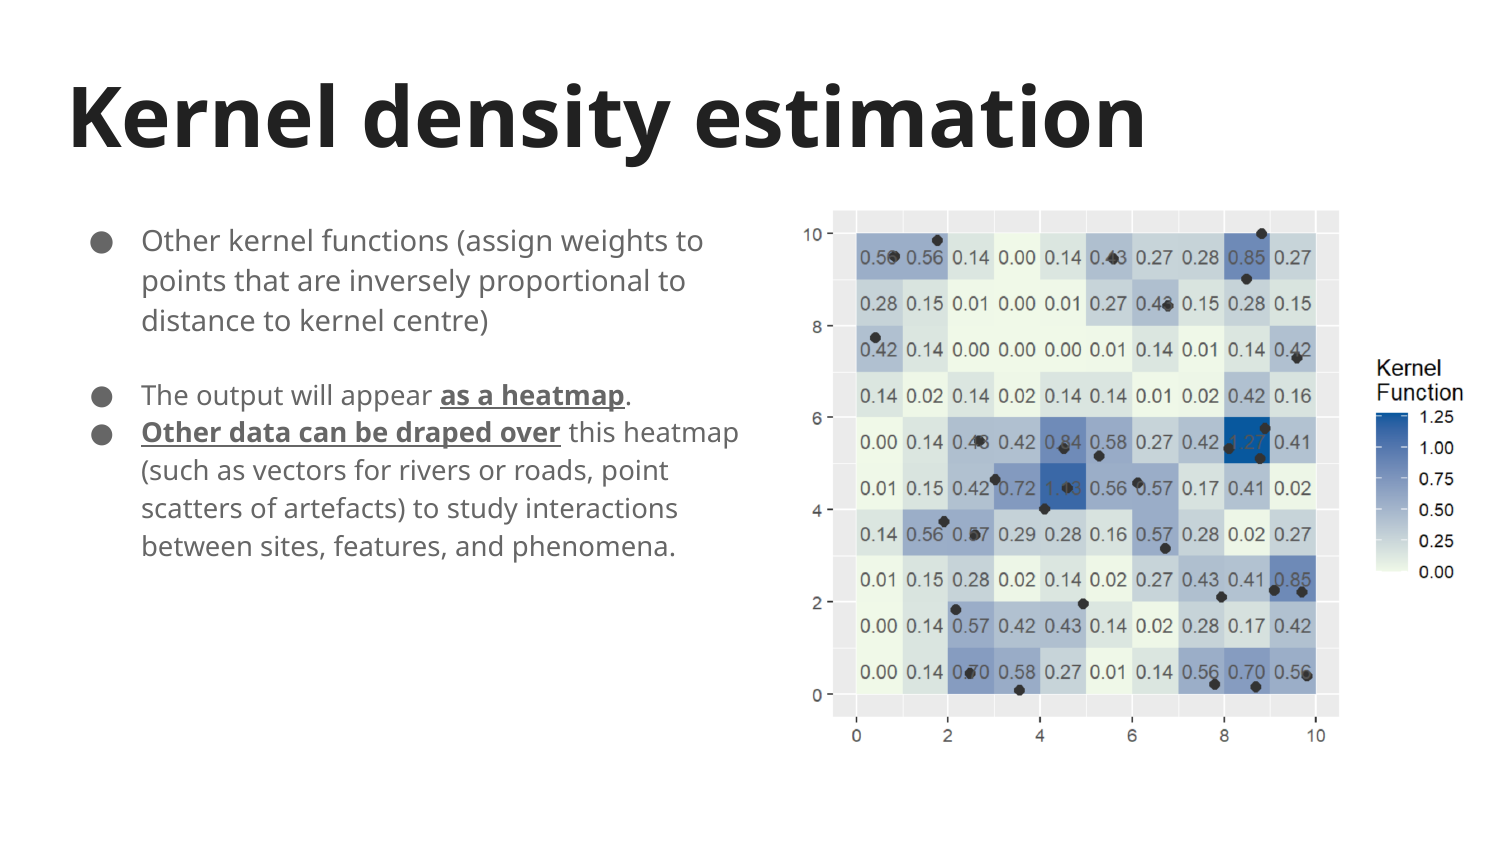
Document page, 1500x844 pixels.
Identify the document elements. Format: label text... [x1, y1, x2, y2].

picture [791, 193, 1468, 749]
title Kernel density estimation [51, 48, 1449, 180]
list Other kernel functions (assign weights to points that are inversely proportional to distance to kernel centre) The output will appear as a heatmap. Other data can be draped over this heatmap (such as vectors for rivers or roads, point scatters of artefacts) to study interactions between sites, features, and phenomena. [51, 201, 775, 807]
